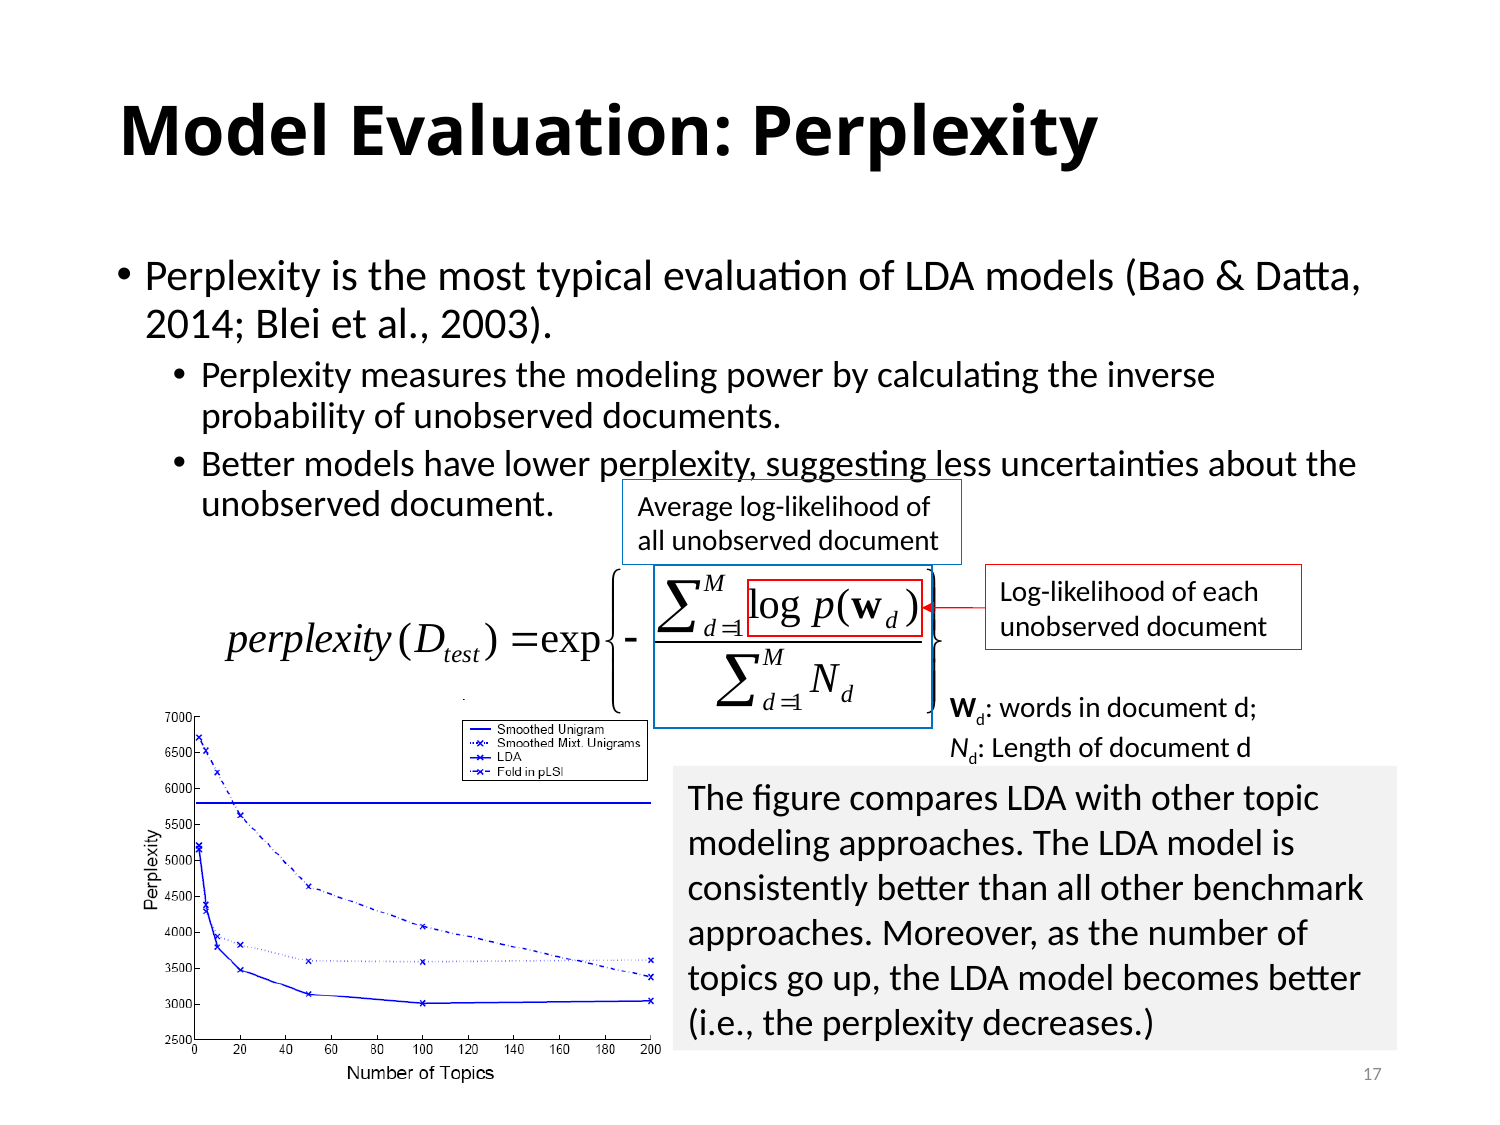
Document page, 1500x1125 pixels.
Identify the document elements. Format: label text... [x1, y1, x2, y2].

slide_number 17 [1059, 1042, 1397, 1103]
text_box The figure compares LDA with other topic modeling approaches. The LDA model is consistently better than all other benchmark approaches. Moreover, as the number of topics go up, the LDA model becomes better (i.e., the perplexity decreases.) [701, 765, 1397, 1051]
text_box Average log-likelihood of all unobserved document [622, 479, 962, 565]
text_box [701, 723, 933, 729]
picture [130, 699, 701, 1090]
text_box Wd: words in document d; Nd: Length of document d [935, 681, 1273, 776]
text_box Log-likelihood of each unobserved document [985, 564, 1302, 650]
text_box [215, 560, 950, 723]
title Model Evaluation: Perplexity [103, 24, 1397, 243]
list Perplexity is the most typical evaluation of LDA models (Bao & Datta, 2014; Blei et al., 2003). Perplexity measures the modeling power by calculating the inverse probability of unobserved documents. Better models have lower perplexity, suggesting less uncertainties about the unobserved document. [101, 245, 1396, 647]
